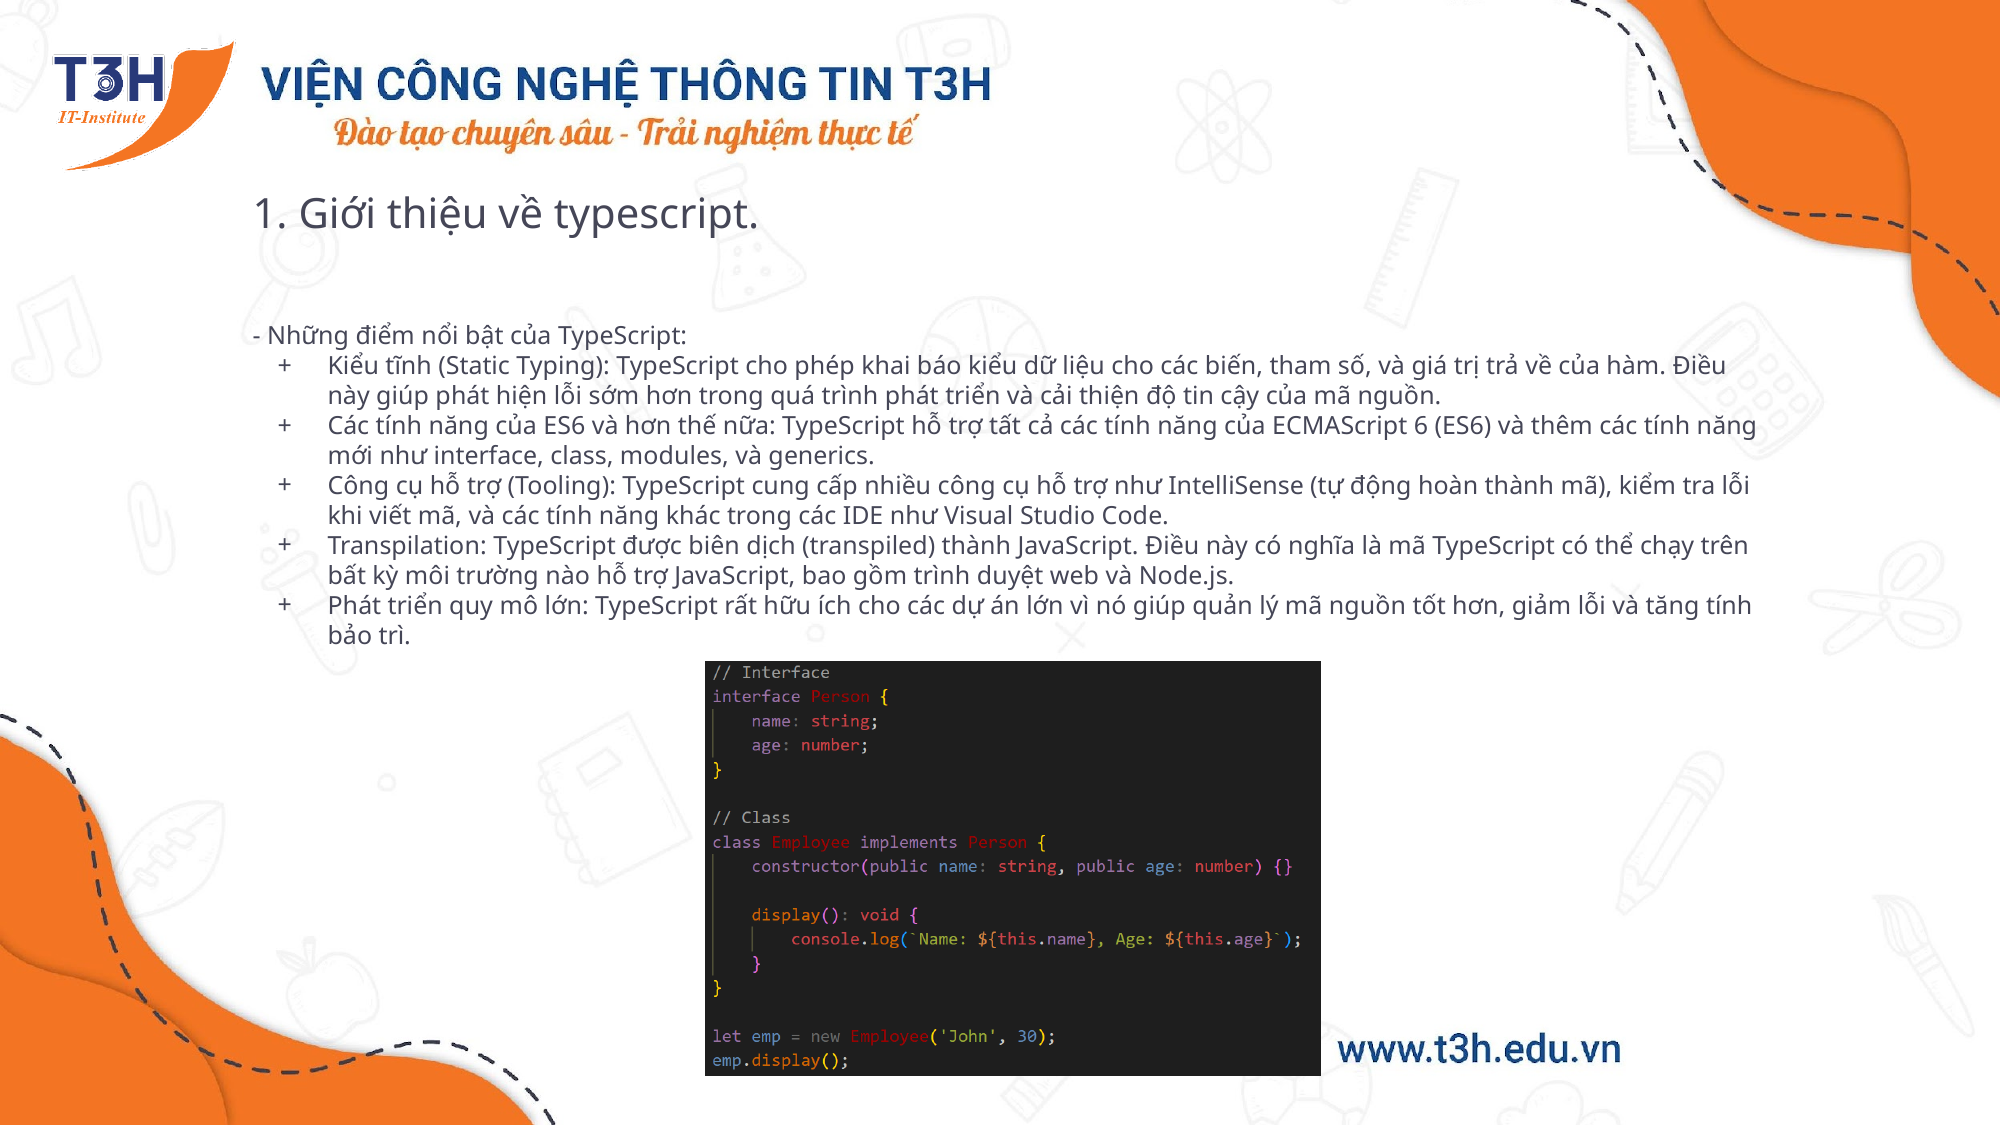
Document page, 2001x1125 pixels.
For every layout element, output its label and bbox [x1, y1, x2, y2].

text_box [351, 257, 484, 376]
picture [0, 0, 2000, 1125]
